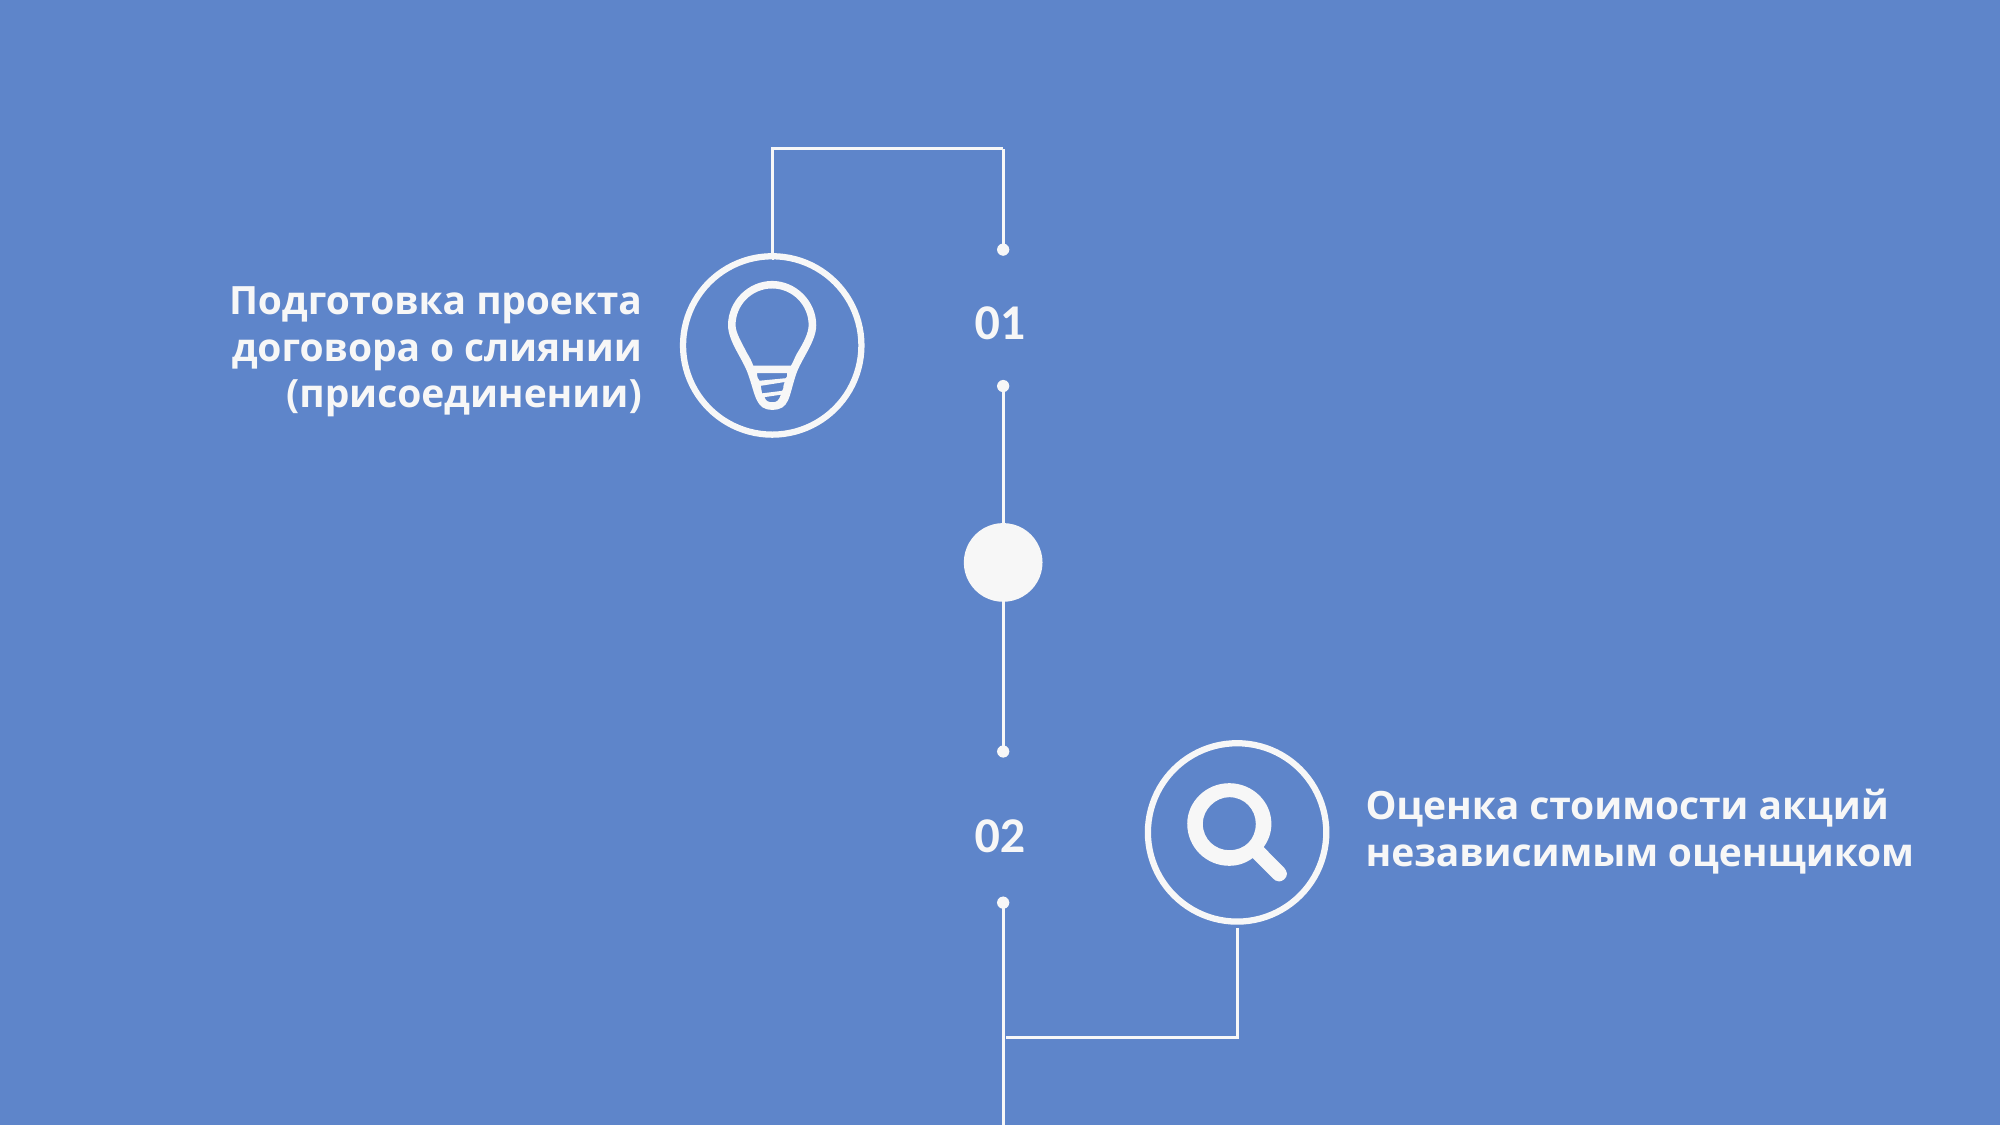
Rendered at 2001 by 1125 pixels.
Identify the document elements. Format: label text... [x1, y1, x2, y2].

text_box [0, 0, 2000, 1125]
text_box [1146, 742, 1328, 923]
text_box Оценка стоимости акций независимым оценщиком [1365, 780, 1931, 874]
text_box [681, 255, 863, 436]
text_box 02 [974, 802, 1026, 863]
text_box [1004, 523, 1043, 602]
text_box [1066, 866, 1177, 1098]
text_box [1187, 783, 1287, 882]
text_box [964, 523, 1003, 602]
text_box [728, 280, 817, 410]
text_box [832, 87, 943, 319]
text_box 01 [974, 289, 1026, 350]
text_box Подготовка проекта договора о слиянии (присоединении) [76, 275, 642, 416]
